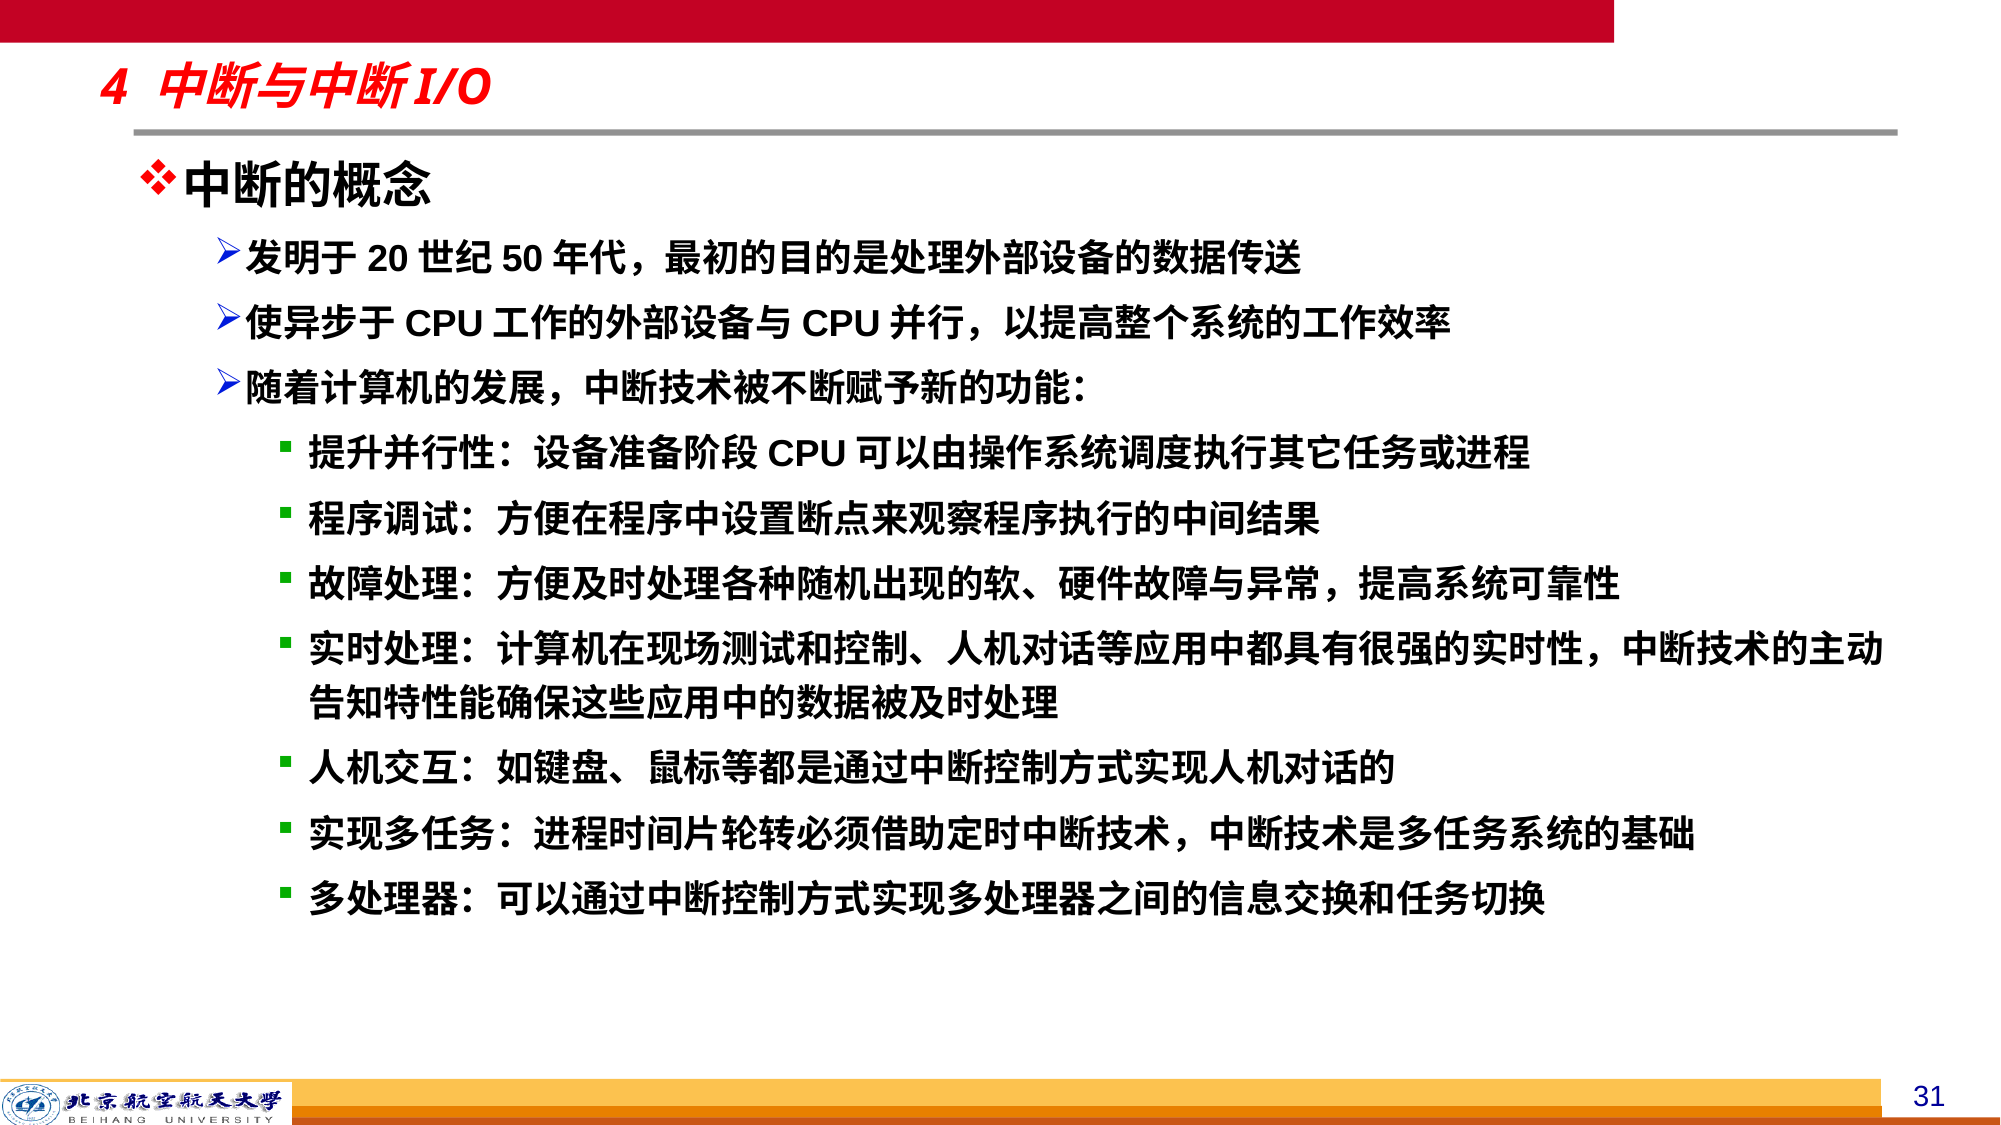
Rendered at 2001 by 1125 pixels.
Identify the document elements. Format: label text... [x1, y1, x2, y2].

title 4 中断与中断I/O [89, 57, 954, 121]
list 中断的概念 发明于20世纪50年代，最初的目的是处理外部设备的数据传送 使异步于CPU工作的外部设备与CPU并行，以提高整个系统的工作效率 随着计算机的发展，中断技术被不断赋予新的功能： 提升并行性：设备准备阶段CPU可以由操作系统调度执行其它任务或进程 程序调试：方便在程序中设置断点来观察程序执行的中间结果 故障处理：方便及时处理各种随机出现的软、硬件故障与异常，提高系统可靠性 实时处理：计算机在现场测试和控制、人机对话等应用中都具有很强的实时性，中断技术的主动告知特性能确保这些应用中的数据被及时处理 人机交互：如键盘、鼠标等都是通过中断控制方式实现人机对话的 实现多任务：进程时间片轮转必须借助定时中断技术，中断技术是多任务系统的基础 多处理器：可以通过中断控制方式实现多处理器之间的信息交换和任务切换 [125, 136, 1899, 950]
picture [0, 1082, 292, 1125]
